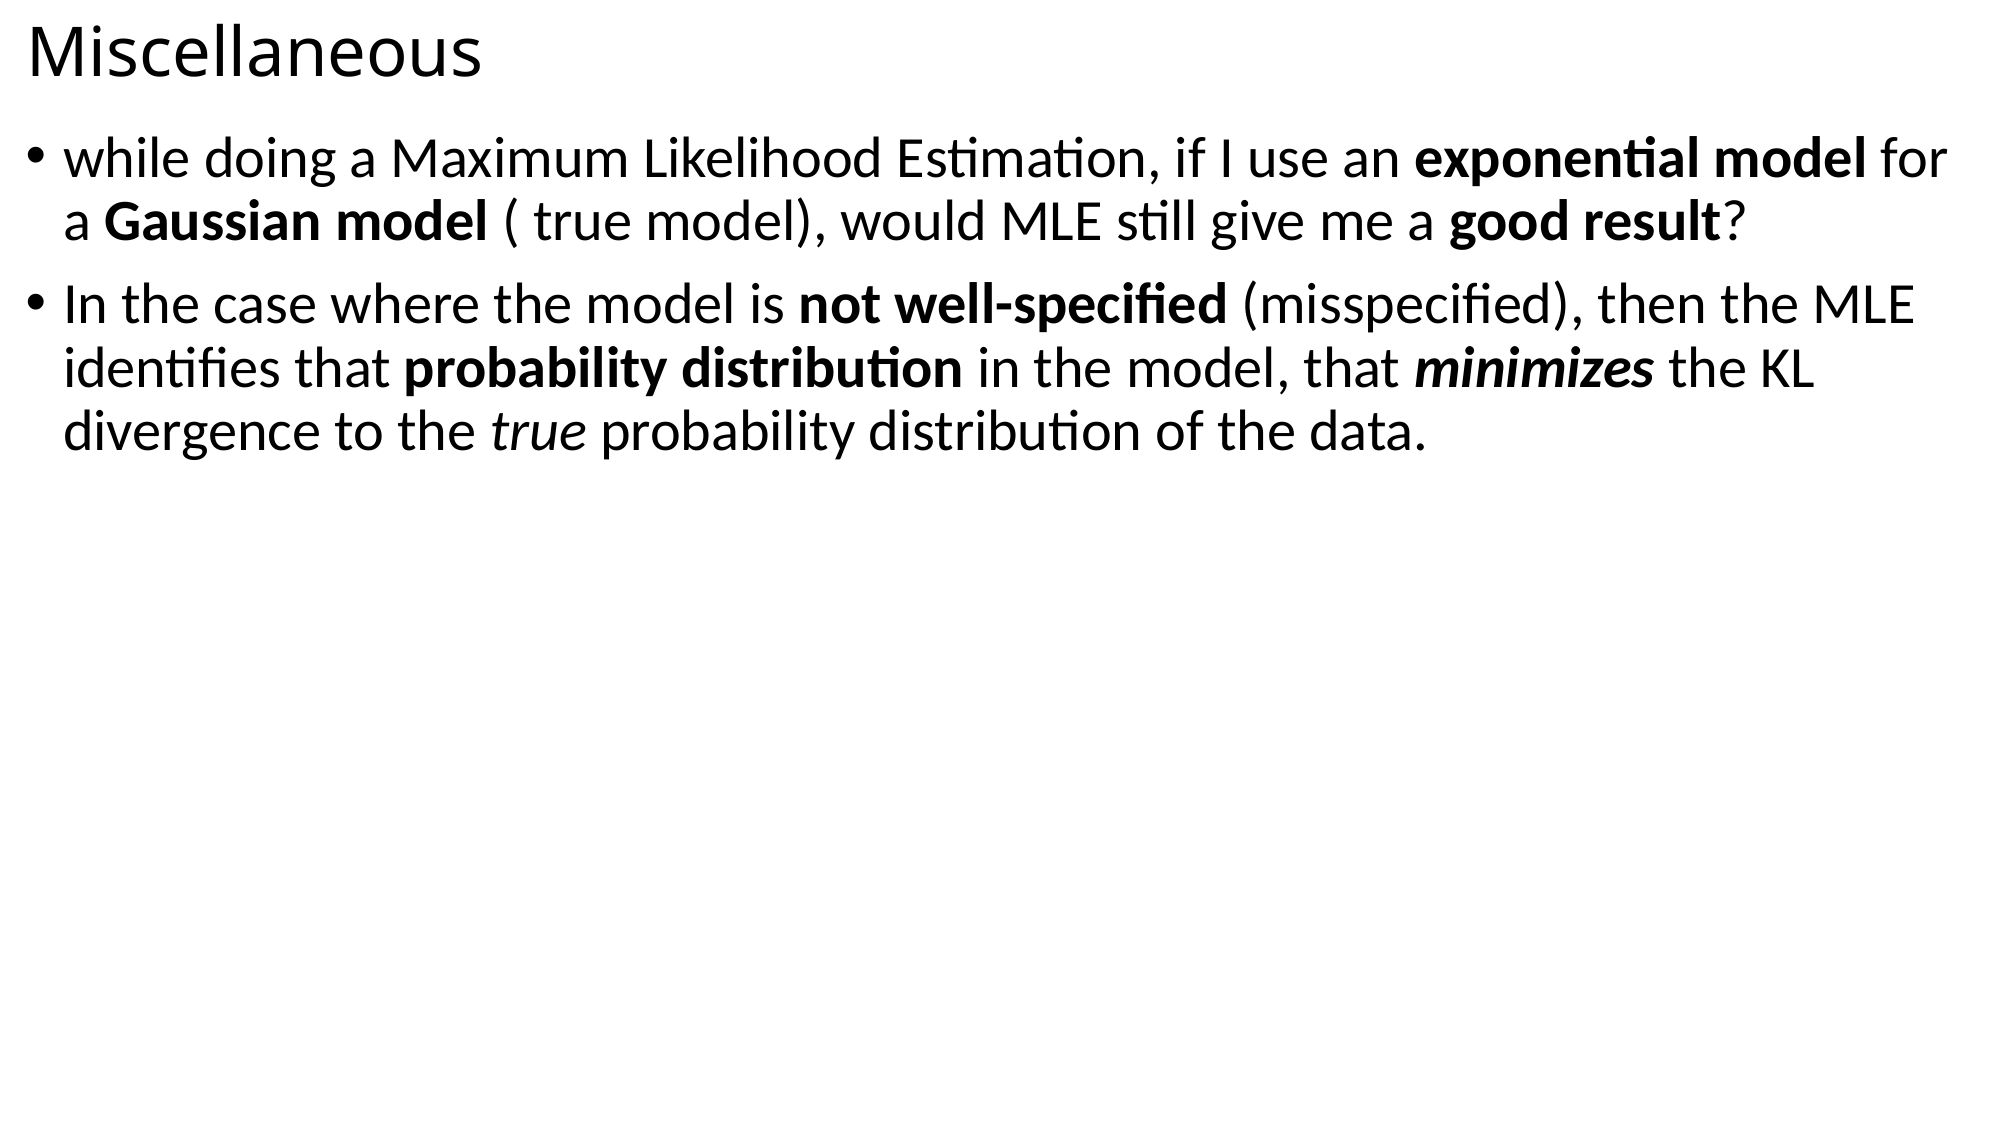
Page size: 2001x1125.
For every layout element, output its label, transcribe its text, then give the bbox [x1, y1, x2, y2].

list while doing a Maximum Likelihood Estimation, if I use an exponential model for a Gaussian model ( true model), would MLE still give me a good result? In the case where the model is not well-specified (misspecified), then the MLE identifies that probability distribution in the model, that minimizes the KL divergence to the true probability distribution of the data. [10, 119, 1976, 1101]
title Miscellaneous [11, 9, 1976, 100]
